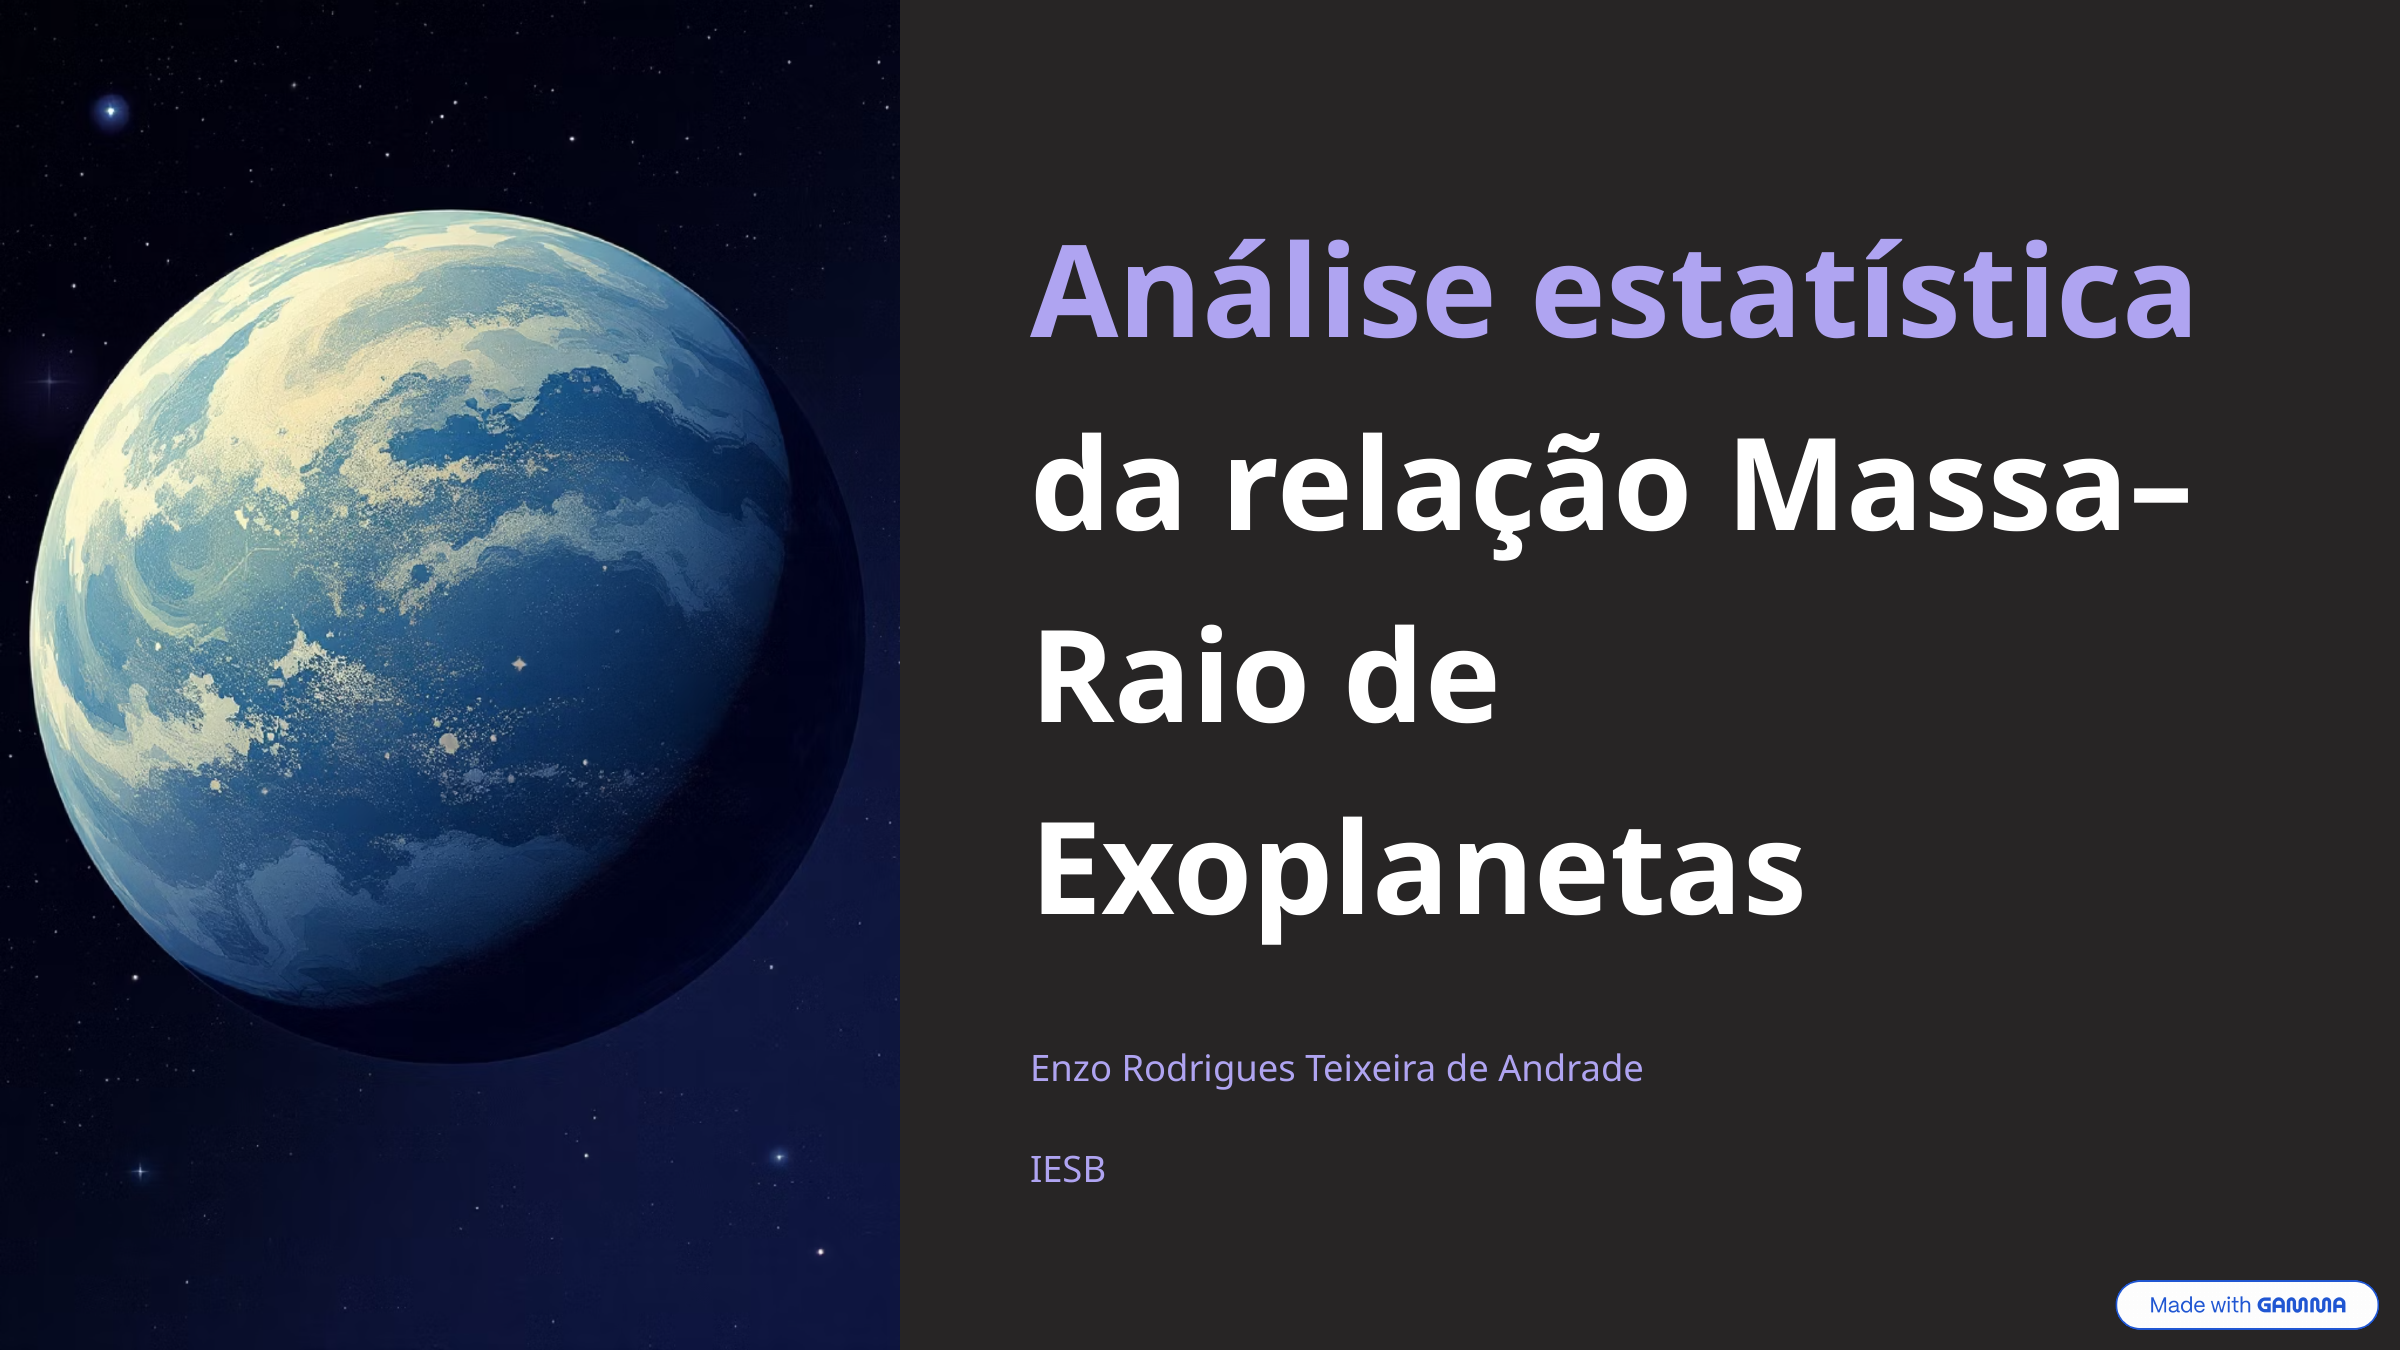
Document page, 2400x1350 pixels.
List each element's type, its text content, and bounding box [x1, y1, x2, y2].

picture [0, 0, 901, 1350]
picture [2106, 1271, 2389, 1339]
text_box Enzo Rodrigues Teixeira de Andrade [1030, 1017, 2270, 1078]
text_box Análise estatística da relação Massa–Raio de Exoplanetas [1030, 171, 2270, 814]
text_box IESB [1030, 1119, 2270, 1179]
text_box [1030, 868, 1775, 962]
